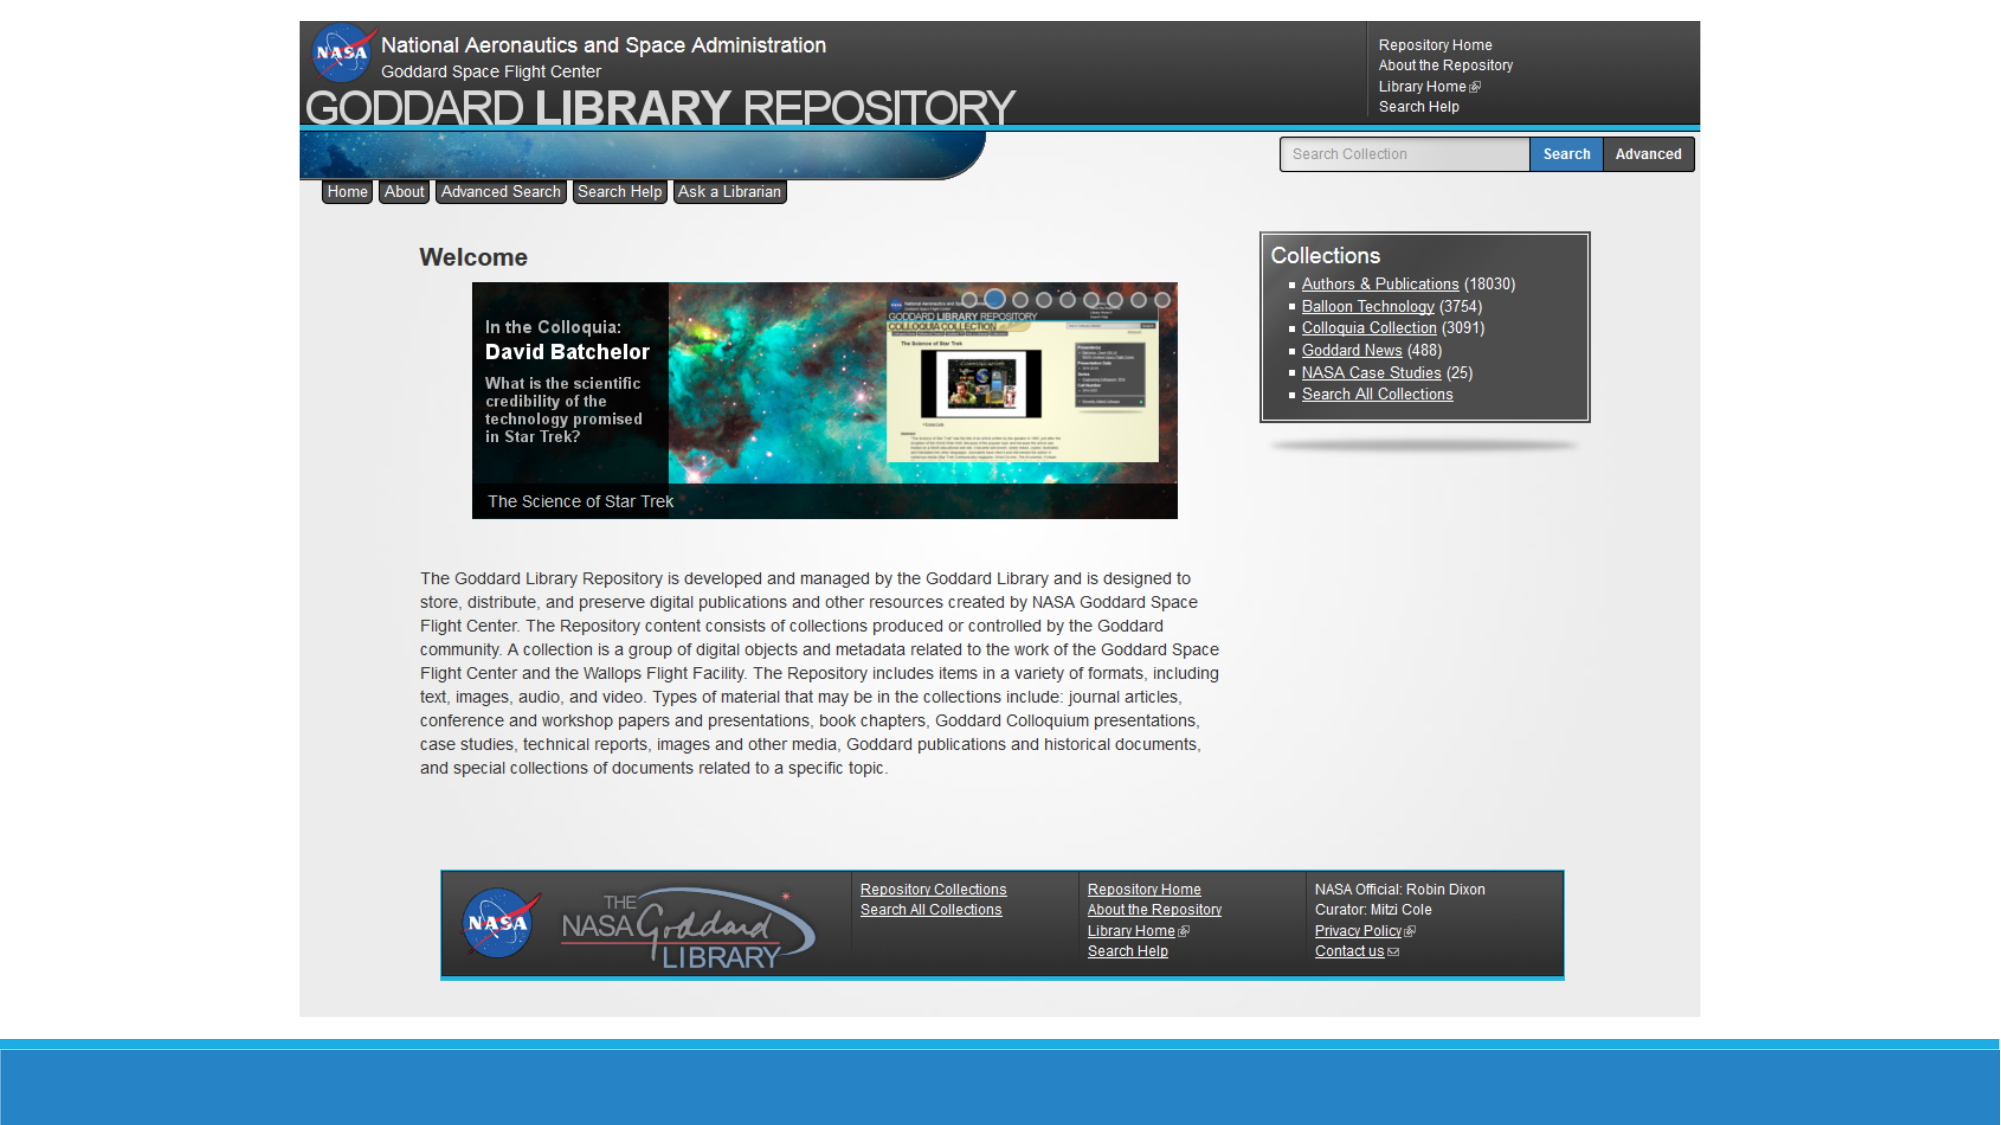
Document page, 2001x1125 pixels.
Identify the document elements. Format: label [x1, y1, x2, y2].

picture [298, 21, 1701, 1017]
